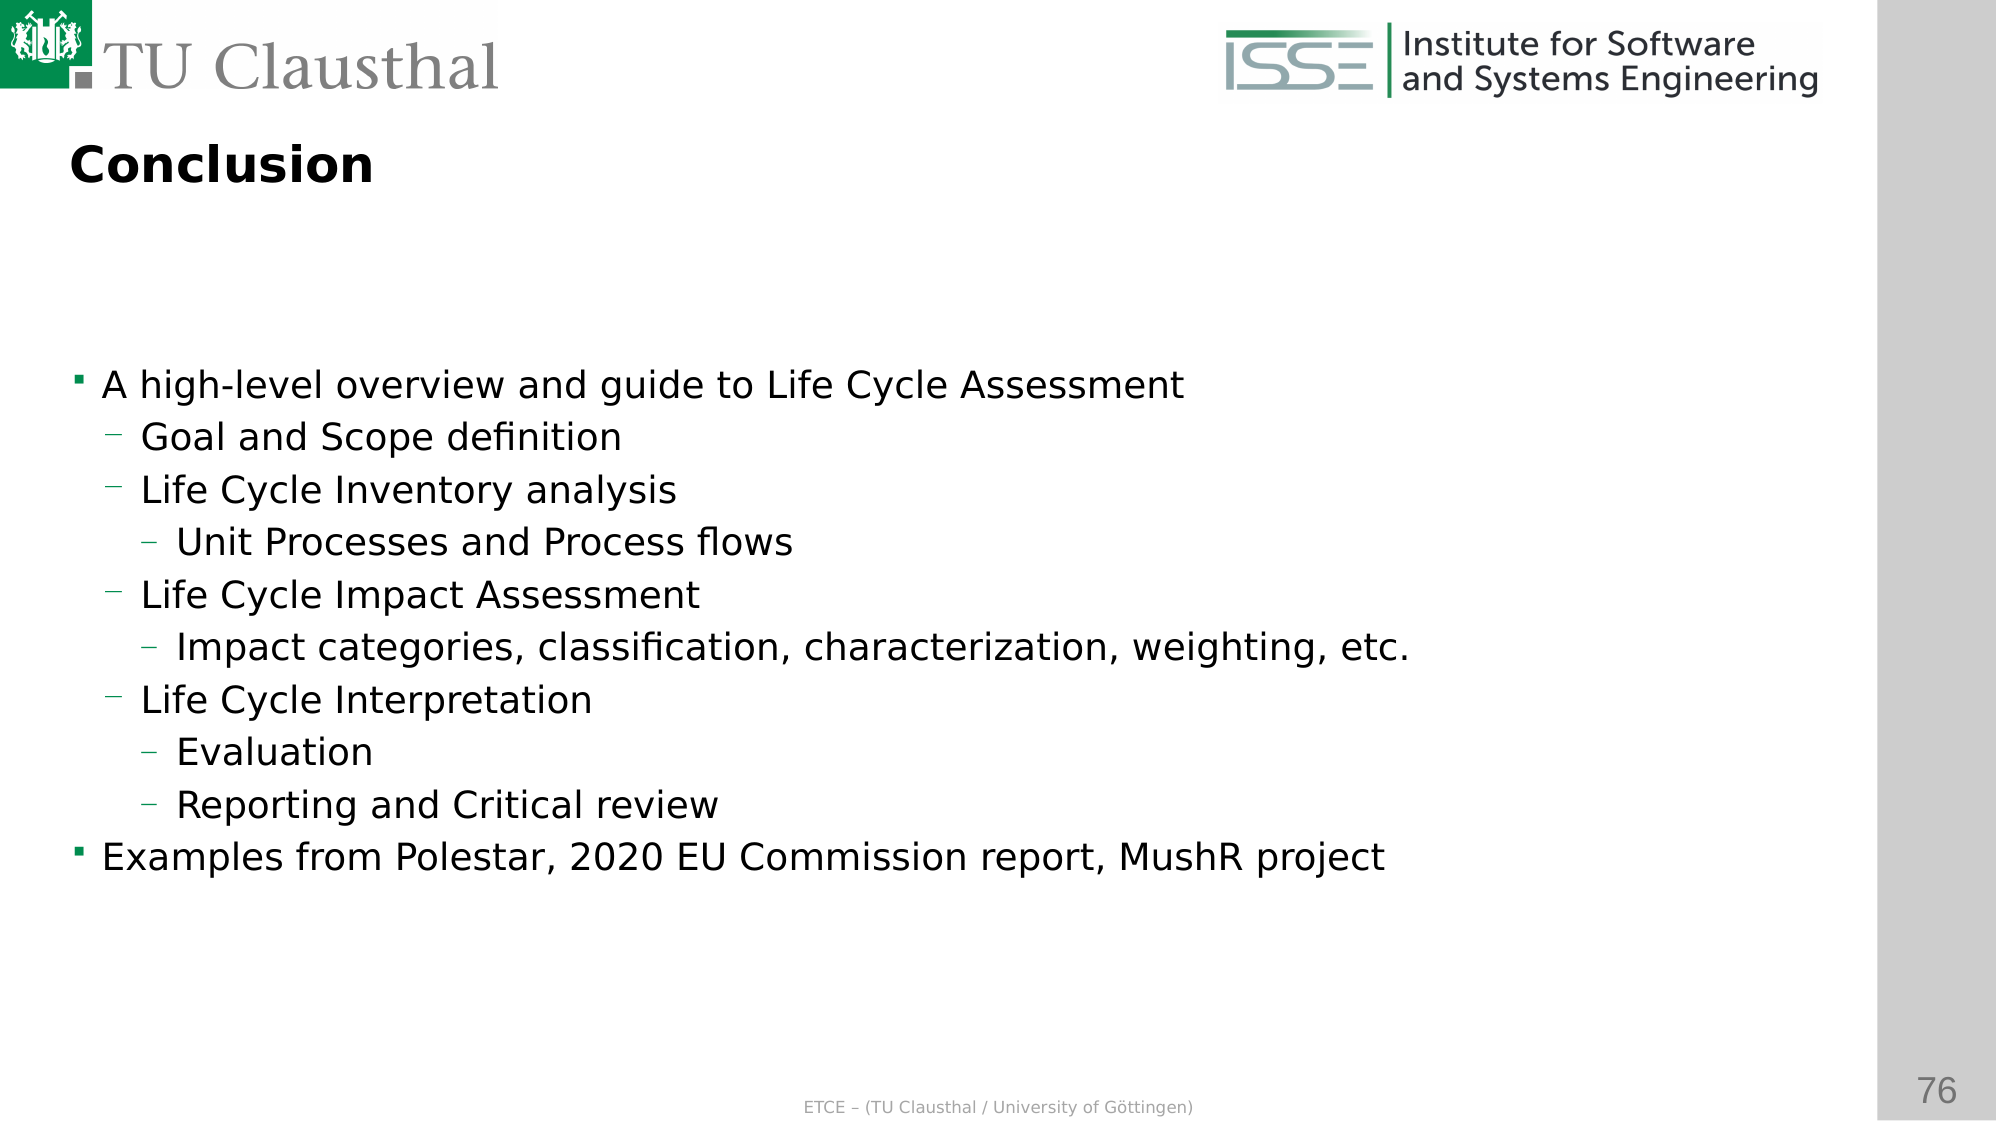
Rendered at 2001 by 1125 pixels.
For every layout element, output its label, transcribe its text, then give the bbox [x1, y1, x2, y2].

picture [0, 0, 498, 89]
text_box Conclusion [54, 125, 1815, 204]
text_box A high-level overview and guide to Life Cycle Assessment Goal and Scope definition Life Cycle Inventory analysis Unit Processes and Process flows Life Cycle Impact Assessment Impact categories, classification, characterization, weighting, etc. Life Cycle Interpretation Evaluation Reporting and Critical review Examples from Polestar, 2020 EU Commission report, MushR project [54, 208, 1815, 1031]
picture [1218, 22, 1823, 104]
